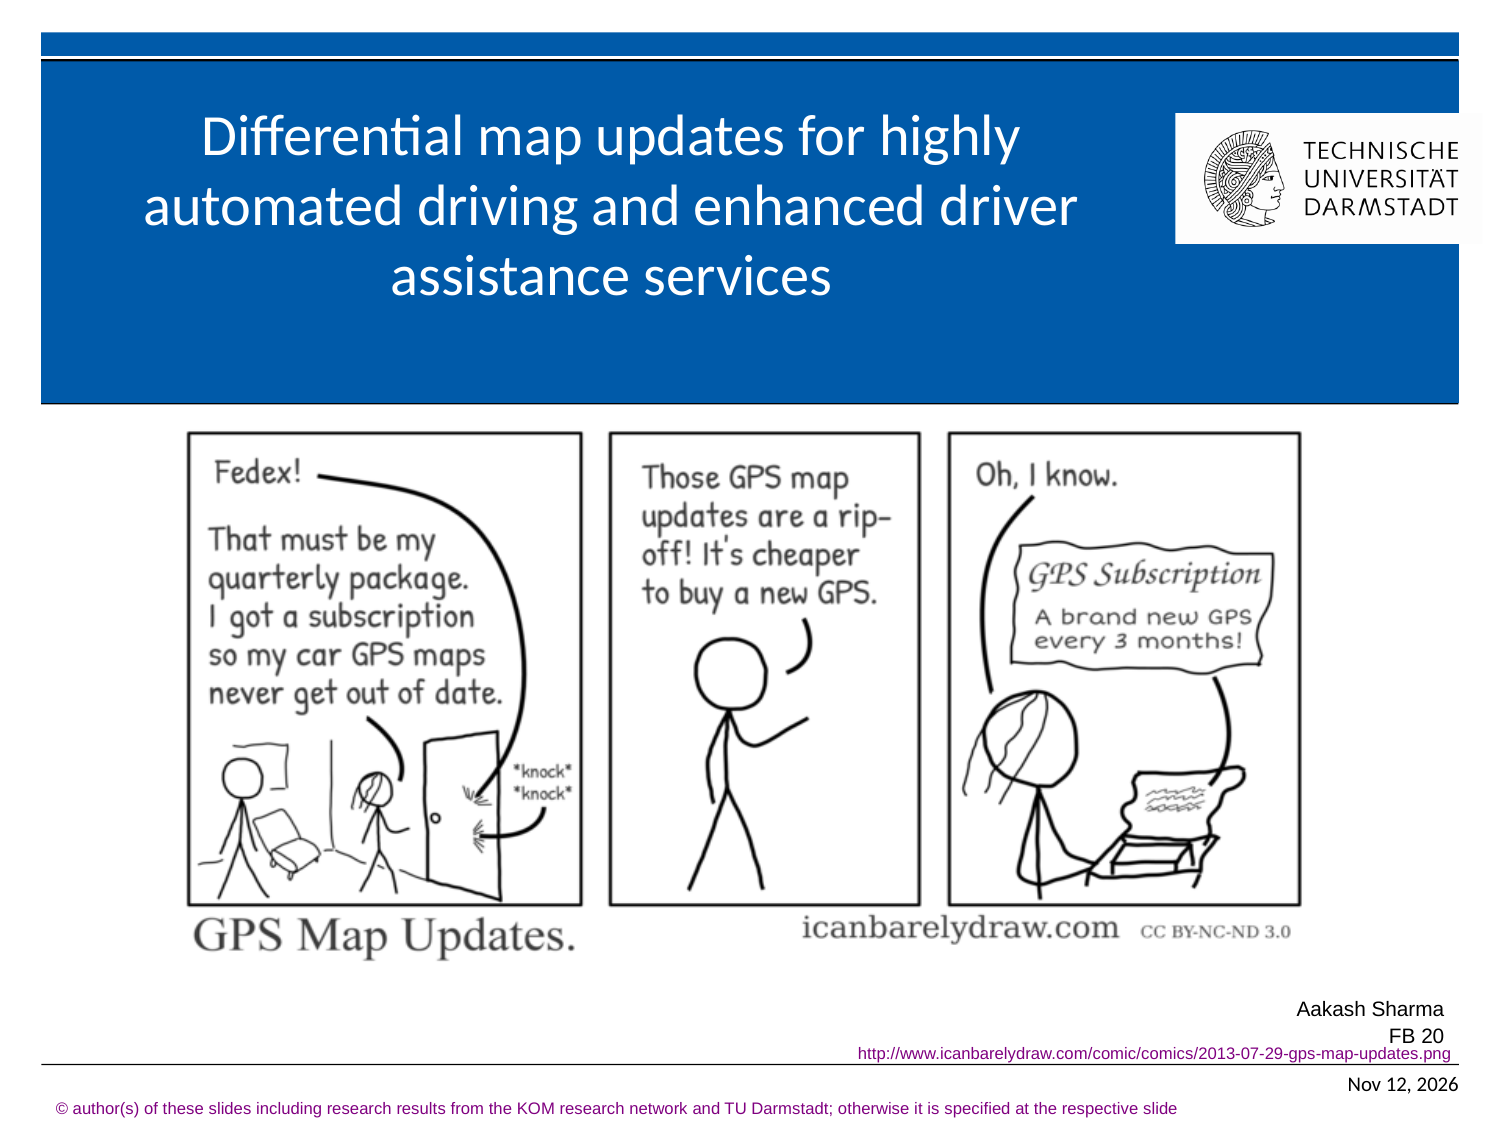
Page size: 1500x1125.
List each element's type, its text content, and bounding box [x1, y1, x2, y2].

picture [1175, 113, 1483, 244]
picture [159, 405, 1330, 973]
text_box http://www.icanbarelydraw.com/comic/comics/2013-07-29-gps-map-updates.png [842, 1035, 1467, 1070]
title Differential map updates for highly automated driving and enhanced driver assistance services [58, 61, 1164, 315]
